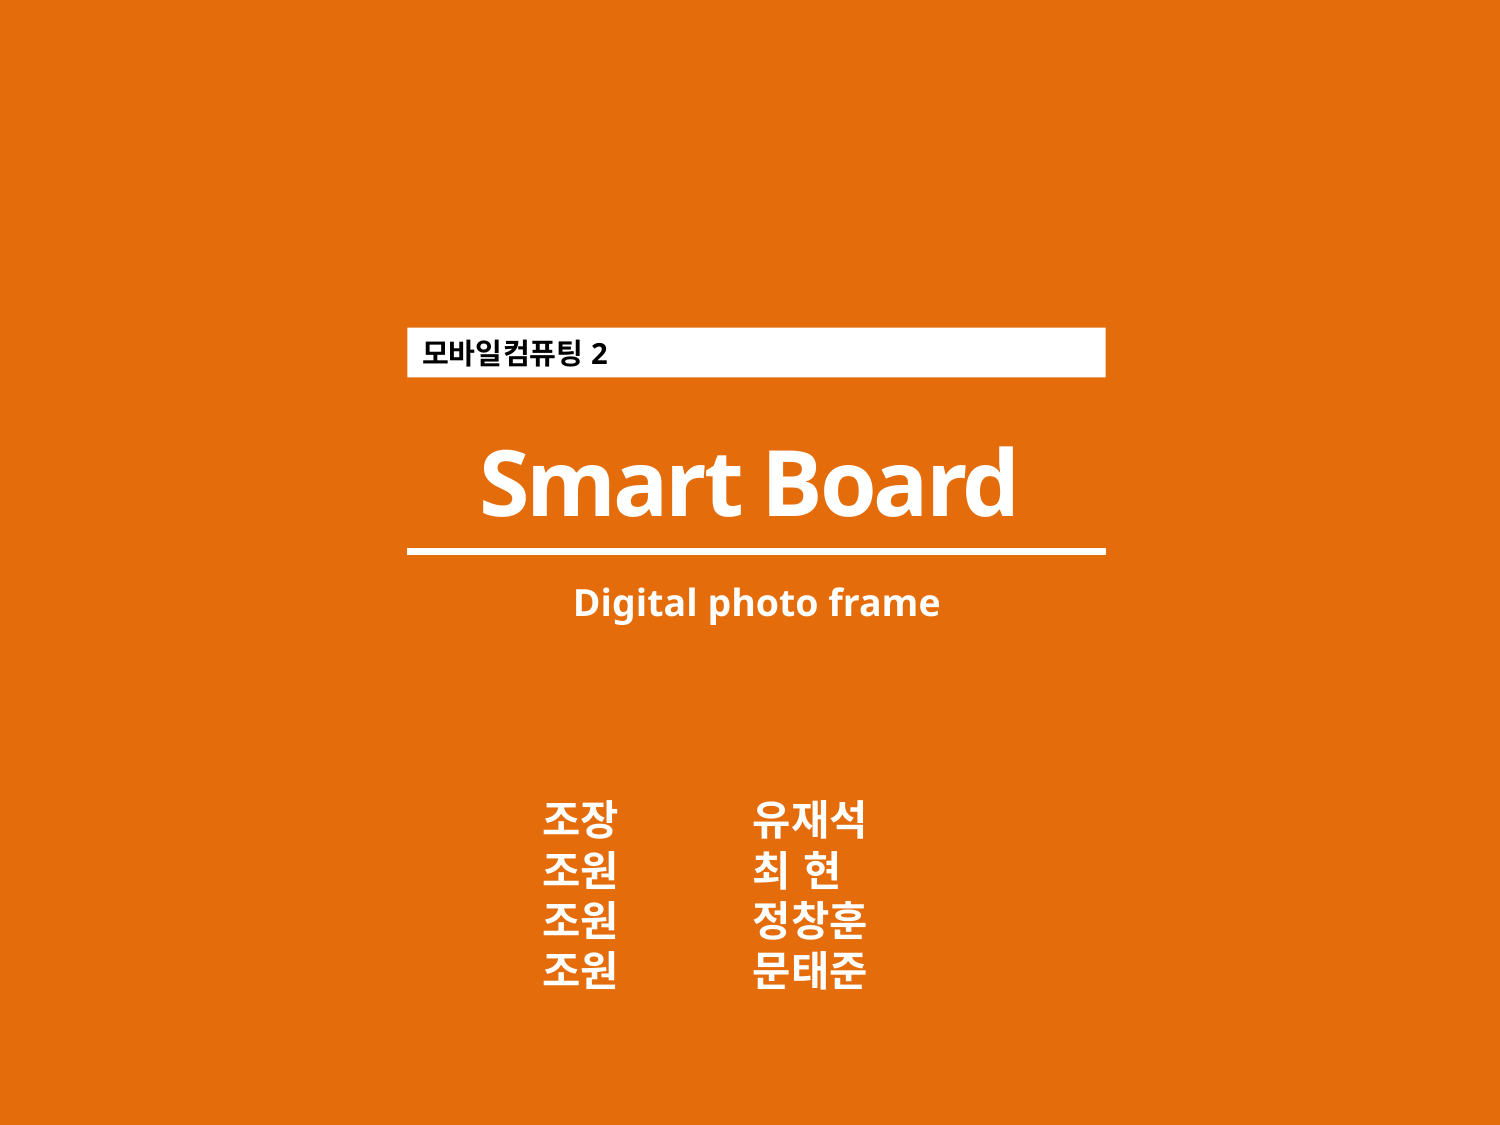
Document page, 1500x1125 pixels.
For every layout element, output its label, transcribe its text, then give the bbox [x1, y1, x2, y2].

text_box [300, 417, 1200, 633]
text_box 모바일컴퓨팅2 [407, 327, 1106, 378]
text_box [527, 786, 975, 1005]
